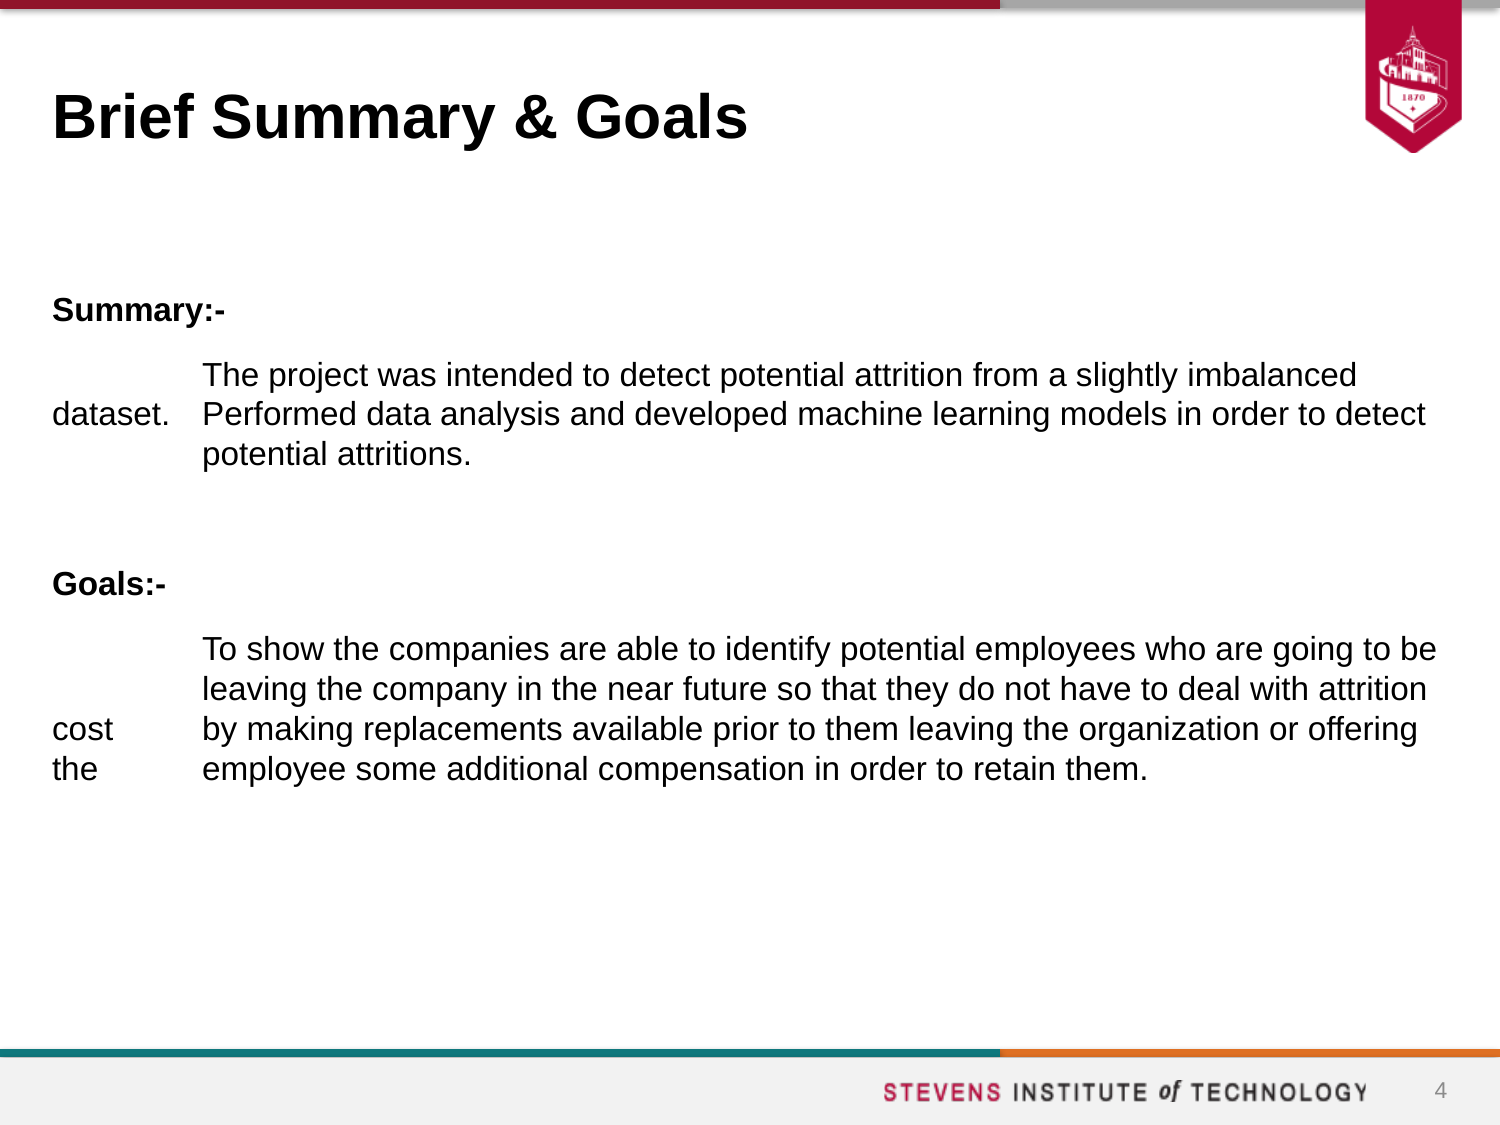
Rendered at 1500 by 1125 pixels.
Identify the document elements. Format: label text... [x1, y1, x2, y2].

list Summary:- The project was intended to detect potential attrition from a slightly imbalanced dataset. Performed data analysis and developed machine learning models in order to detect potential attritions. Goals:- To show the companies are able to identify potential employees who are going to be leaving the company in the near future so that they do not have to deal with attrition cost by making replacements available prior to them leaving the organization or offering the employee some additional compensation in order to retain them. [37, 280, 1463, 1000]
title Brief Summary & Goals [37, 68, 1236, 157]
slide_number 4 [1401, 1059, 1481, 1120]
